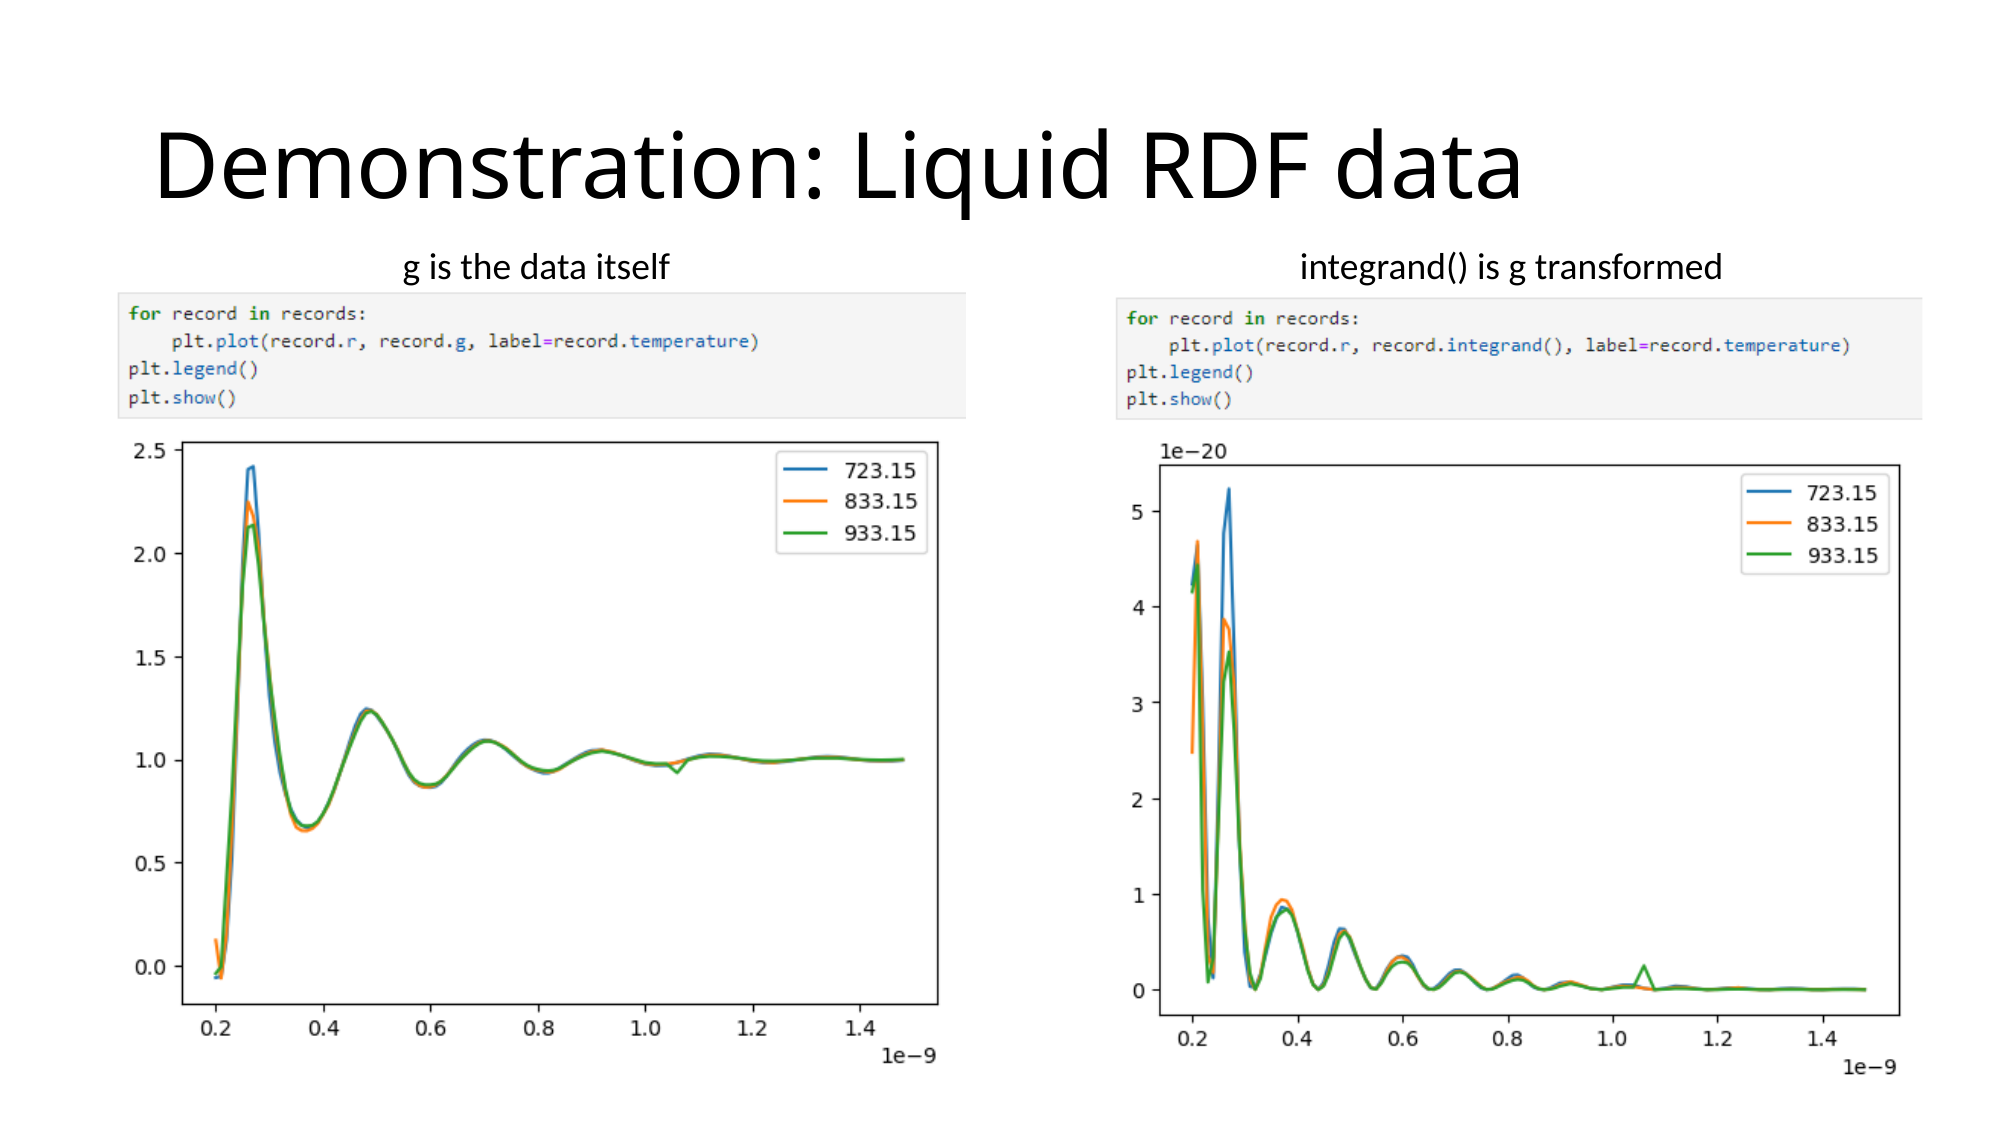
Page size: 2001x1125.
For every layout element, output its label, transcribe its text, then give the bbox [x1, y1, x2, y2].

picture [113, 286, 966, 1082]
title Demonstration: Liquid RDF data [137, 59, 1863, 278]
text_box integrand() is g transformed [1285, 235, 1747, 295]
text_box g is the data itself [387, 235, 691, 286]
picture [1109, 295, 1923, 1100]
